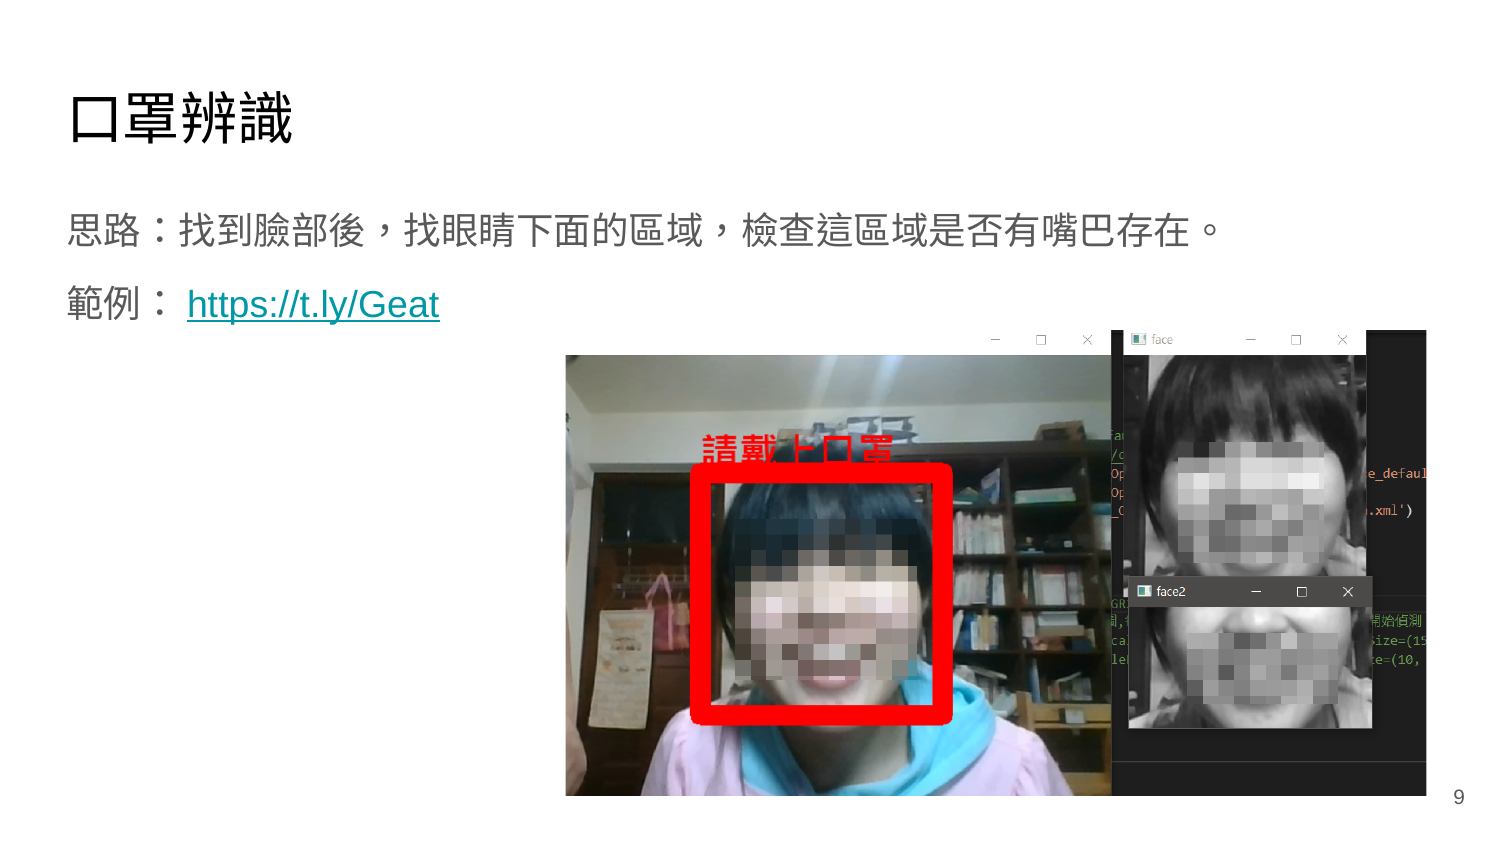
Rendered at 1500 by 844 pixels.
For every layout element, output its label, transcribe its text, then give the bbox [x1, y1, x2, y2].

slide_number ‹#› [1389, 764, 1480, 830]
title 口罩辨識 [51, 72, 1449, 167]
list 思路：找到臉部後，找眼睛下面的區域，檢查這區域是否有嘴巴存在。 範例：https://t.ly/Geat [51, 189, 1449, 750]
picture [565, 330, 1427, 796]
